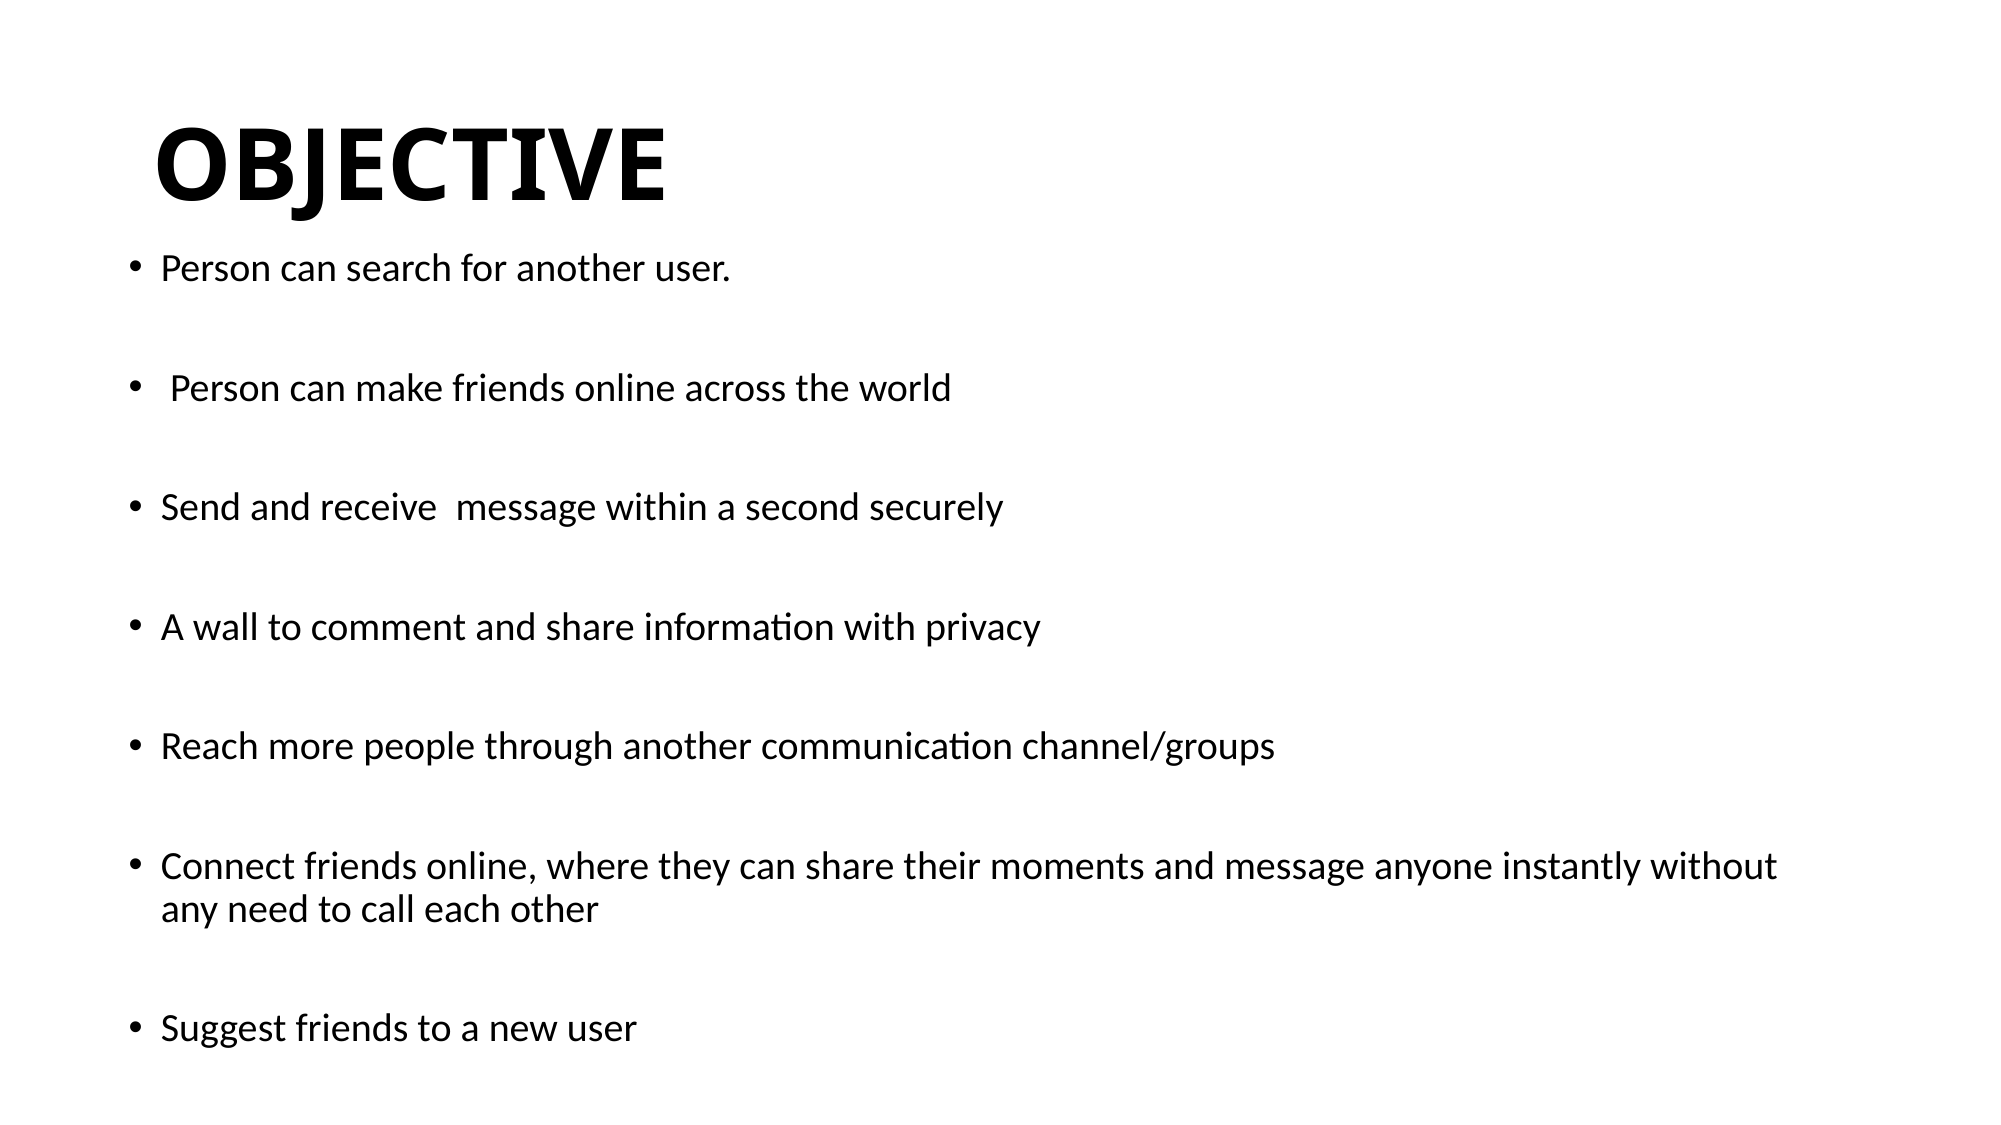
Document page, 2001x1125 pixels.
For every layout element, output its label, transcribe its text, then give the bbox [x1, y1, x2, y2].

list Person can search for another user. Person can make friends online across the world Send and receive message within a second securely A wall to comment and share information with privacy Reach more people through another communication channel/groups Connect friends online, where they can share their moments and message anyone instantly without any need to call each other Suggest friends to a new user [113, 239, 1839, 1066]
title OBJECTIVE [137, 59, 1863, 278]
